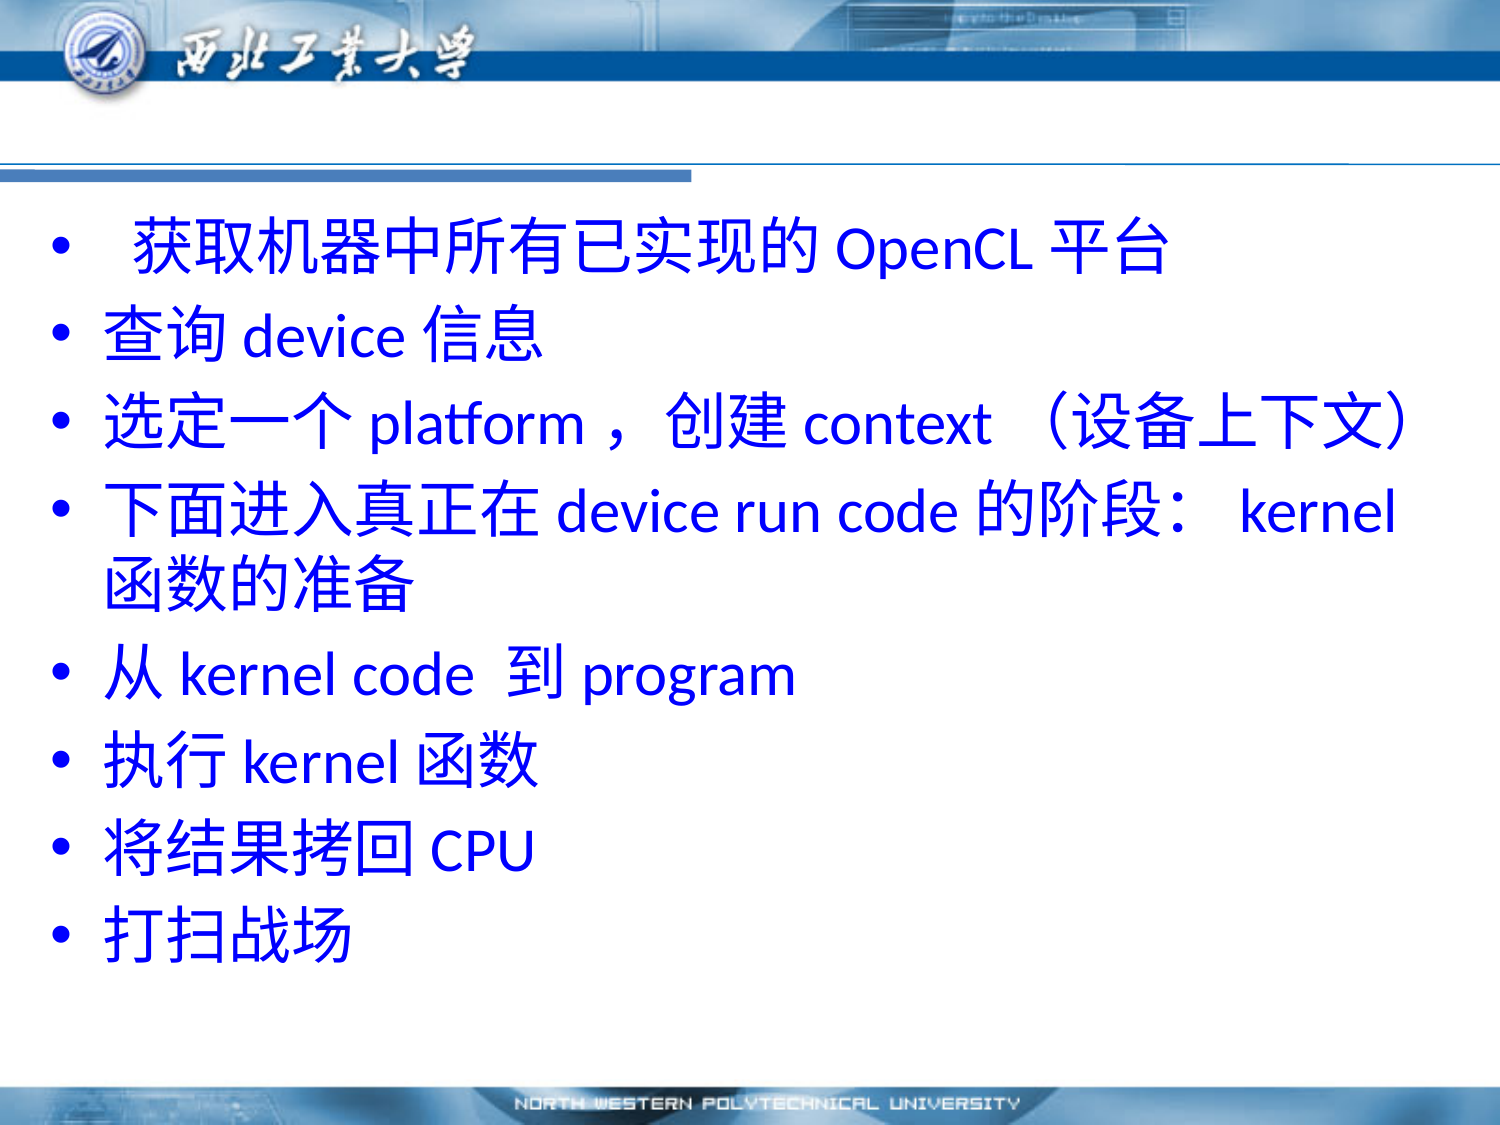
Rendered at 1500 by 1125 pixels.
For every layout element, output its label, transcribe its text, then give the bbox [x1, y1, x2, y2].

picture [0, 0, 1500, 163]
picture [0, 165, 1500, 1125]
list 获取机器中所有已实现的OpenCL平台 查询device信息 选定一个platform，创建context（设备上下文） 下面进入真正在device run code的阶段：kernel函数的准备 从kernel code 到program 执行kernel函数 将结果拷回CPU 打扫战场 [35, 199, 1465, 1020]
